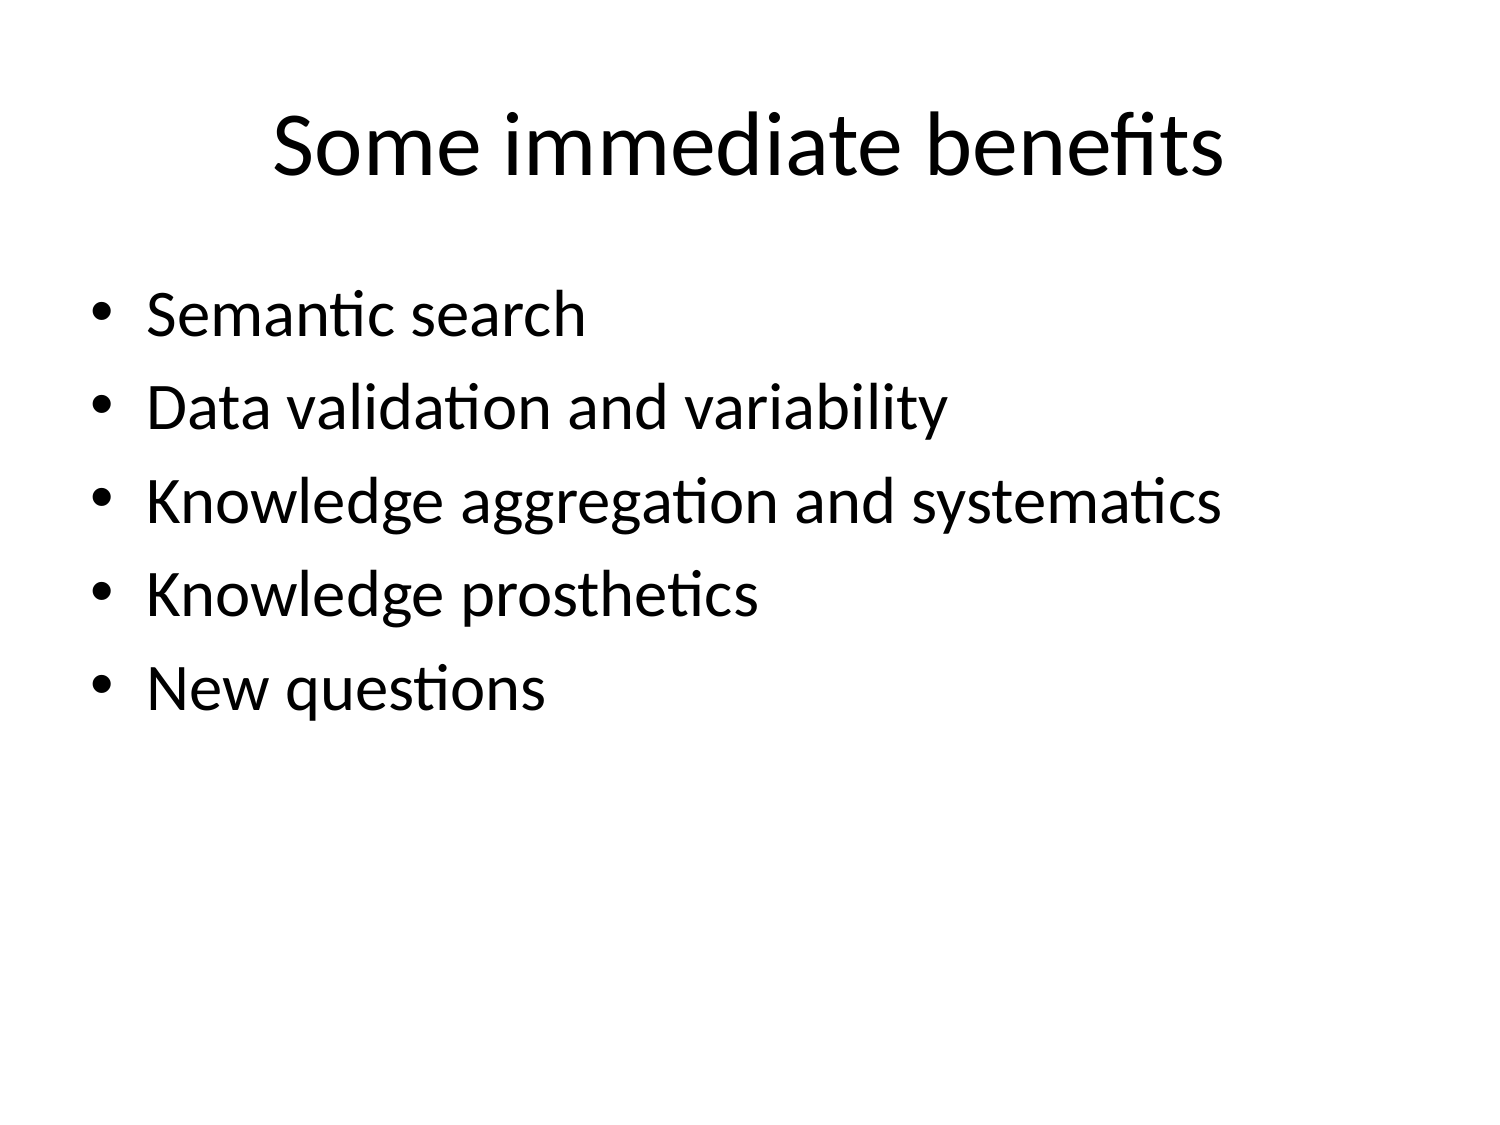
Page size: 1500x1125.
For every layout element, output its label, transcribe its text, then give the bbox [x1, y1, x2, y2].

title Some immediate benefits [75, 45, 1425, 233]
list Semantic search Data validation and variability Knowledge aggregation and systematics Knowledge prosthetics New questions [75, 262, 1425, 1005]
